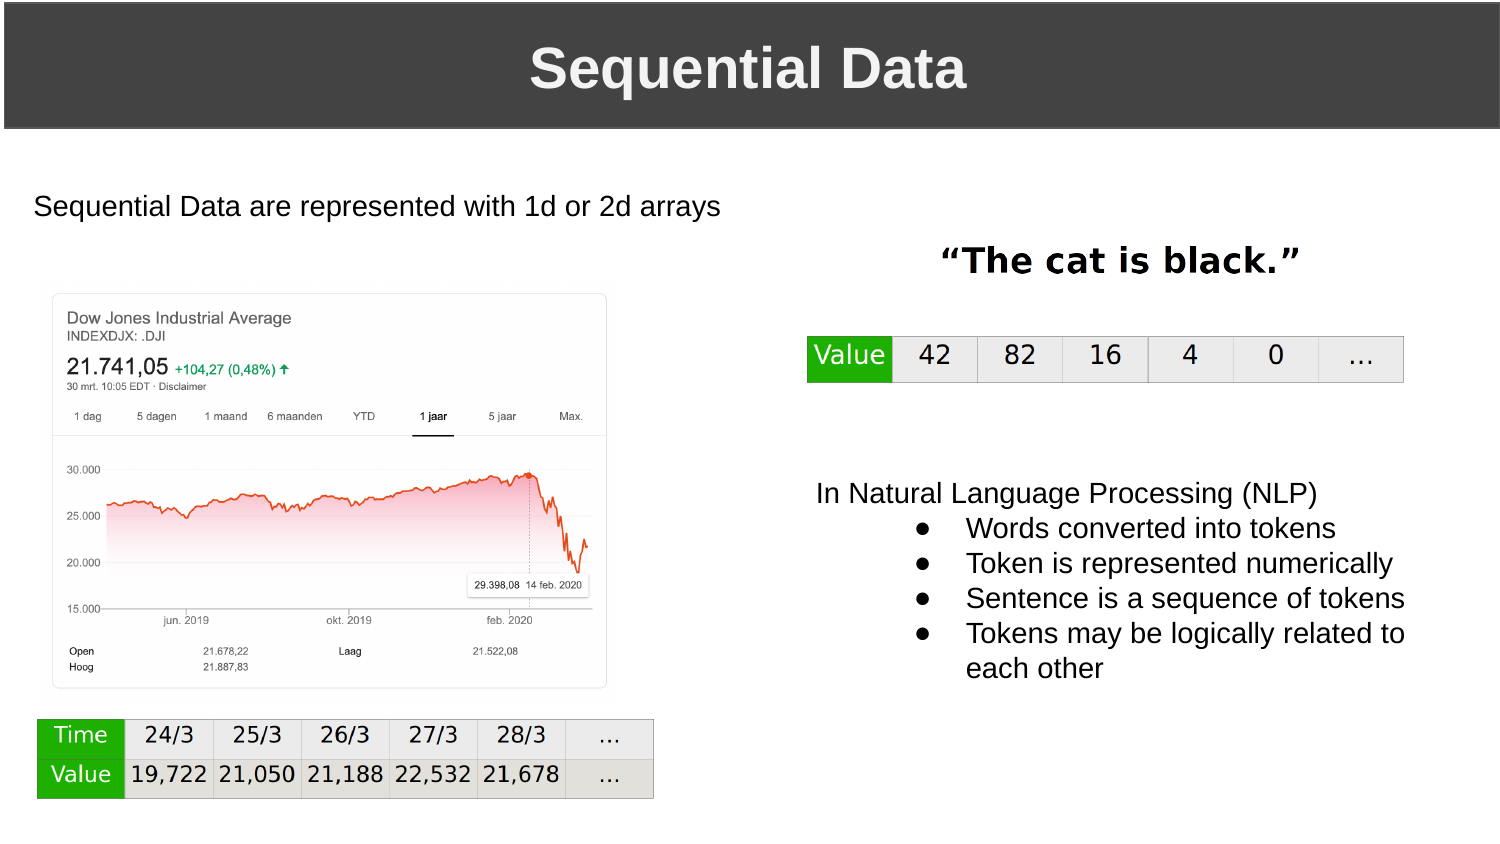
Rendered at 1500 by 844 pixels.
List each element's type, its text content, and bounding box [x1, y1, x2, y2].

text_box In Natural Language Processing (NLP) Words converted into tokens Token is represented numerically Sentence is a sequence of tokens Tokens may be logically related to each other [800, 459, 1440, 700]
text_box [4, 3, 1500, 129]
picture [36, 282, 622, 703]
picture [936, 235, 1304, 284]
picture [36, 718, 654, 799]
picture [806, 335, 1404, 383]
text_box Sequential Data [4, 15, 1493, 116]
text_box Sequential Data are represented with 1d or 2d arrays [18, 172, 795, 238]
